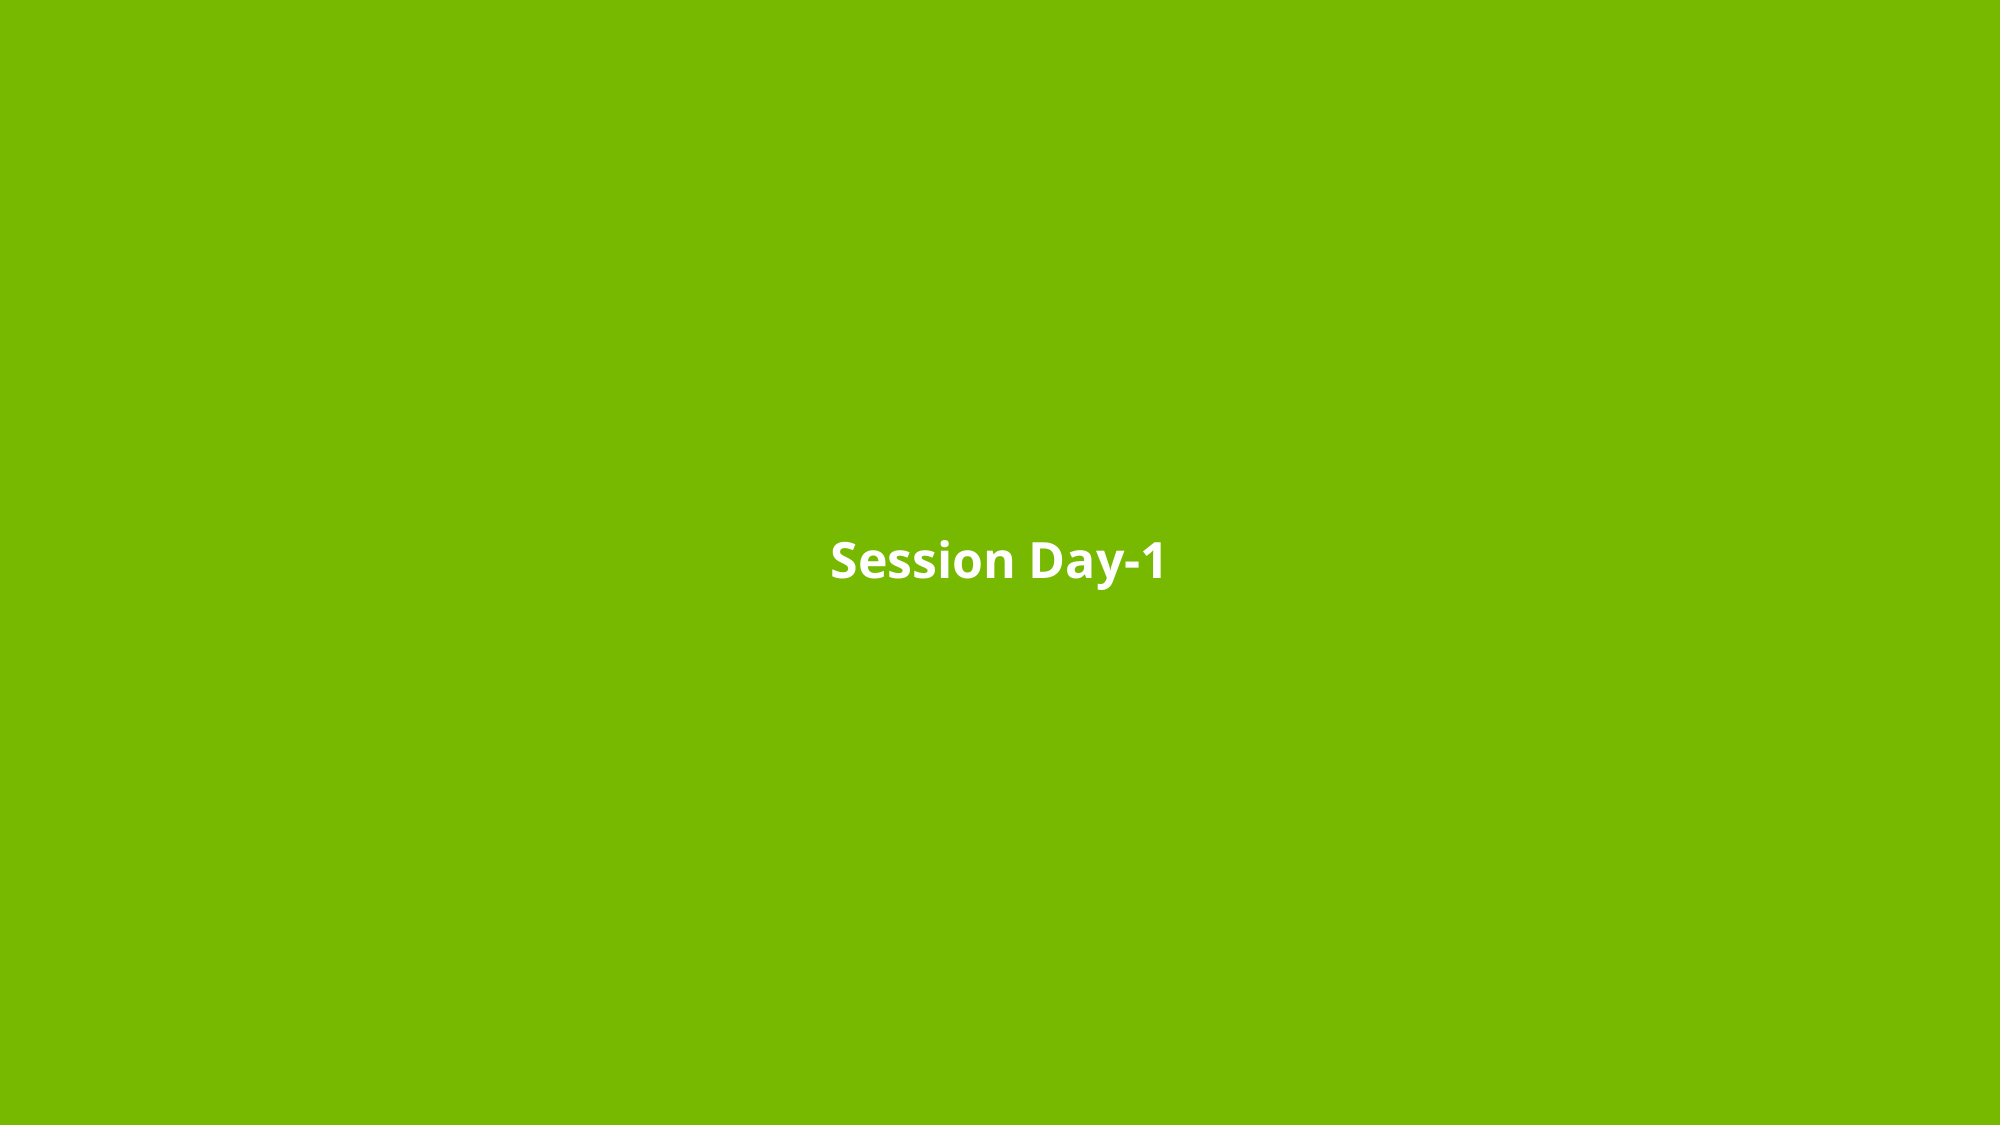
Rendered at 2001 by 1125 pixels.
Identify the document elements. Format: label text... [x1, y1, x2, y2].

title Session Day-1 [0, 453, 2000, 672]
